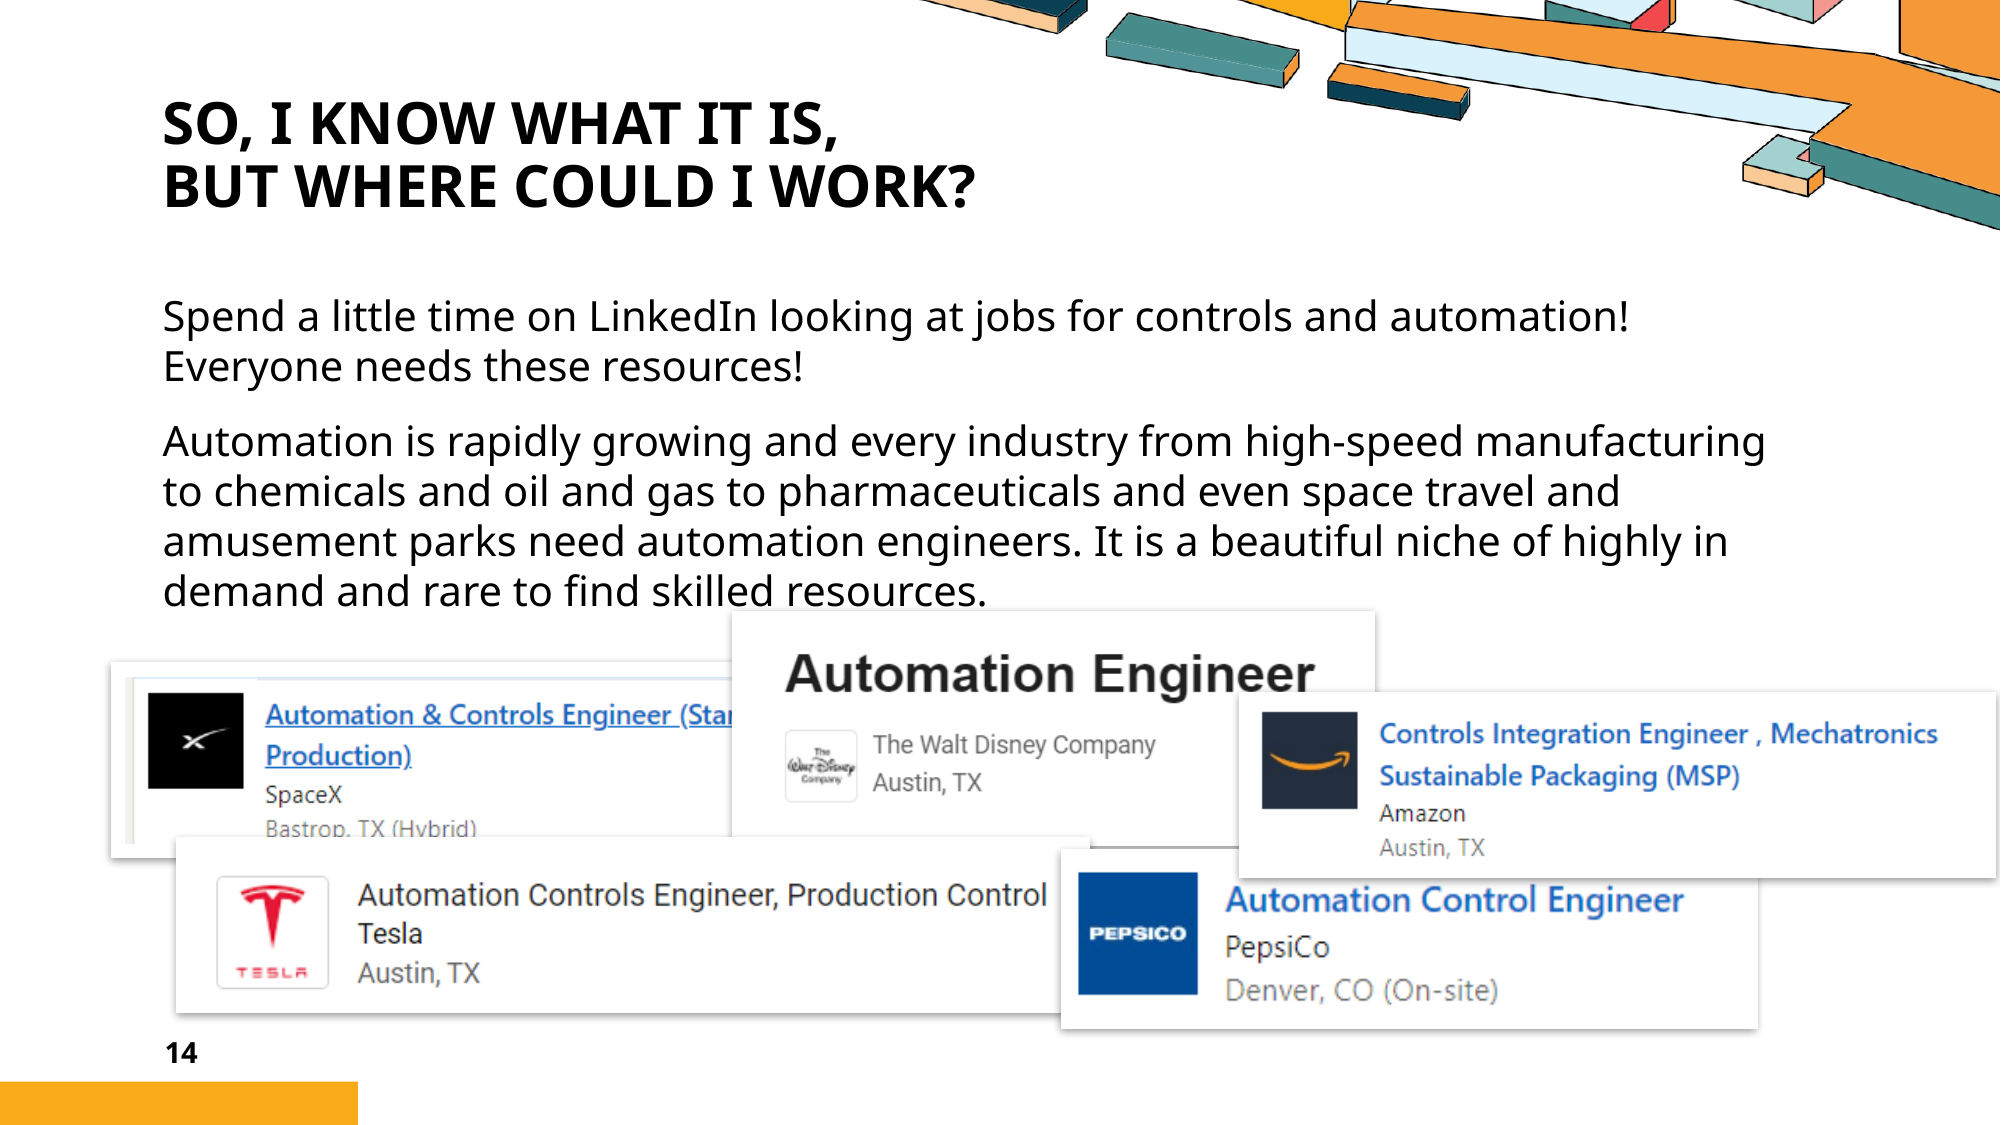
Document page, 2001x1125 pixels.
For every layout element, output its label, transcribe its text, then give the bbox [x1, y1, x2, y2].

list Spend a little time on LinkedIn looking at jobs for controls and automation! Everyone needs these resources! Automation is rapidly growing and every industry from high-speed manufacturing to chemicals and oil and gas to pharmaceuticals and even space travel and amusement parks need automation engineers. It is a beautiful niche of highly in demand and rare to find skilled resources. [147, 281, 1823, 664]
slide_number 14 [149, 1024, 345, 1085]
title So, I know WHAT IT IS, BUT WHERE COULD I WORK? [147, 22, 1160, 228]
picture [816, 0, 2000, 236]
picture [125, 625, 1982, 1015]
